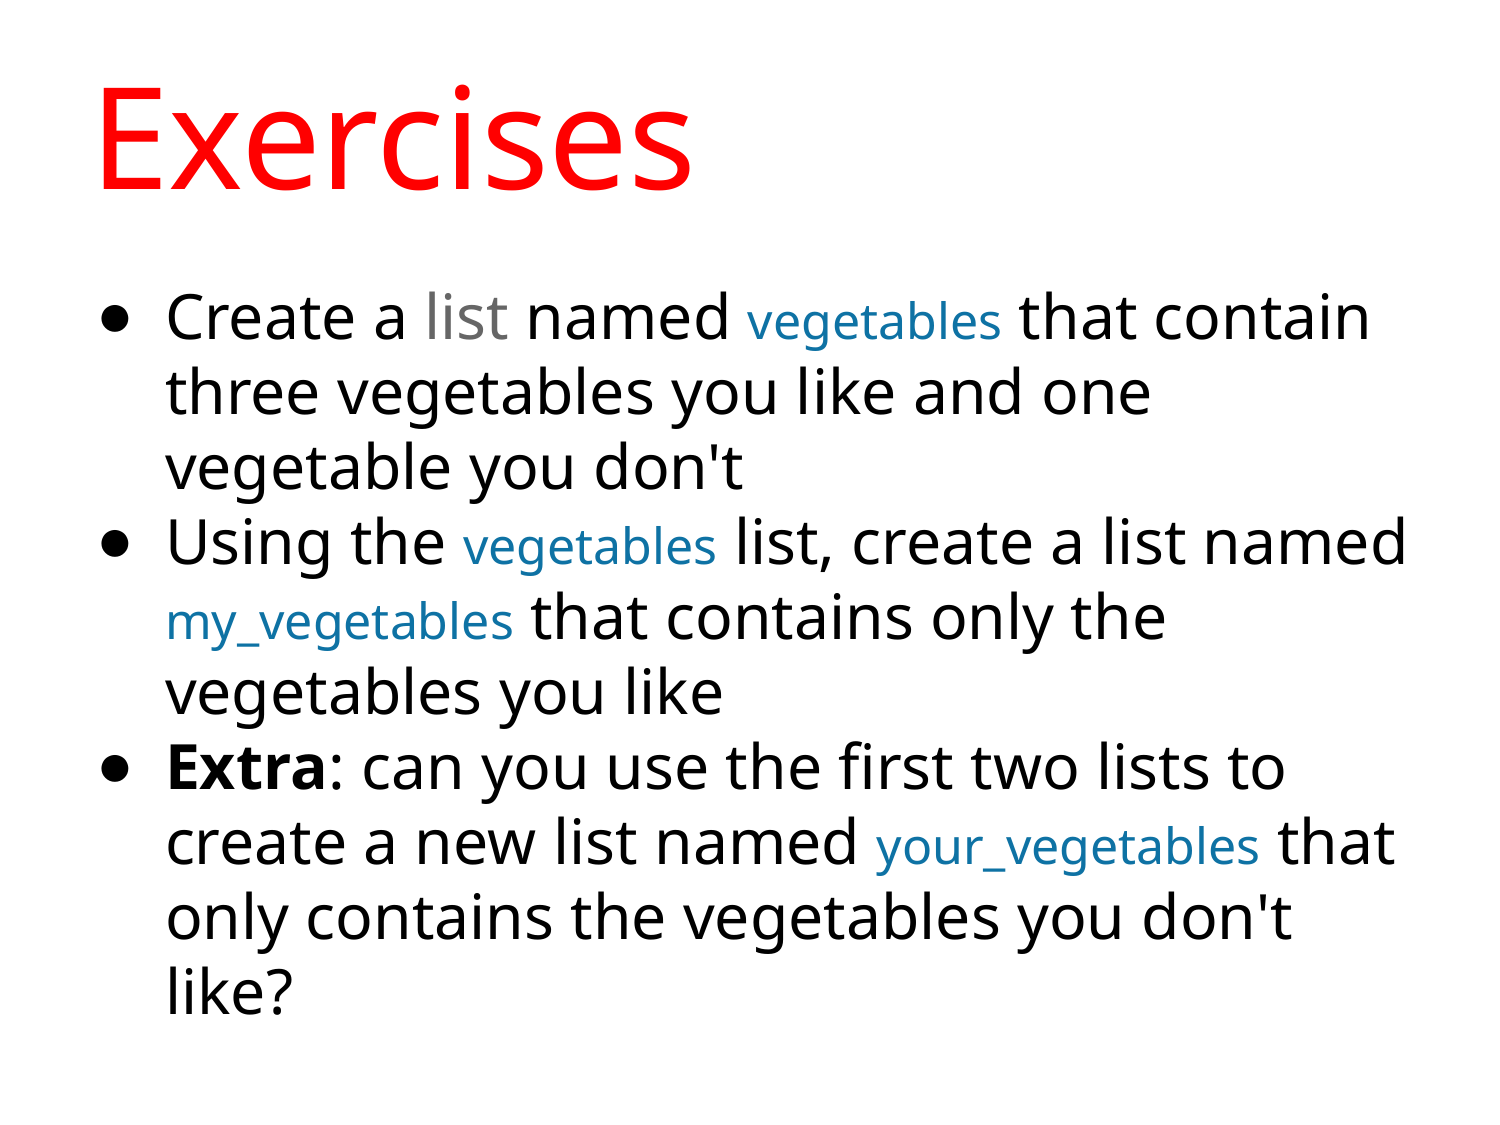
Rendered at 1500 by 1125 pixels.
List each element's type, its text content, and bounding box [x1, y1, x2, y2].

title Exercises [75, 45, 1425, 233]
list Create a list named vegetables that contain three vegetables you like and one vegetable you don't Using the vegetables list, create a list named my_vegetables that contains only the vegetables you like Extra: can you use the first two lists to create a new list named your_vegetables that only contains the vegetables you don't like? [75, 262, 1425, 1078]
